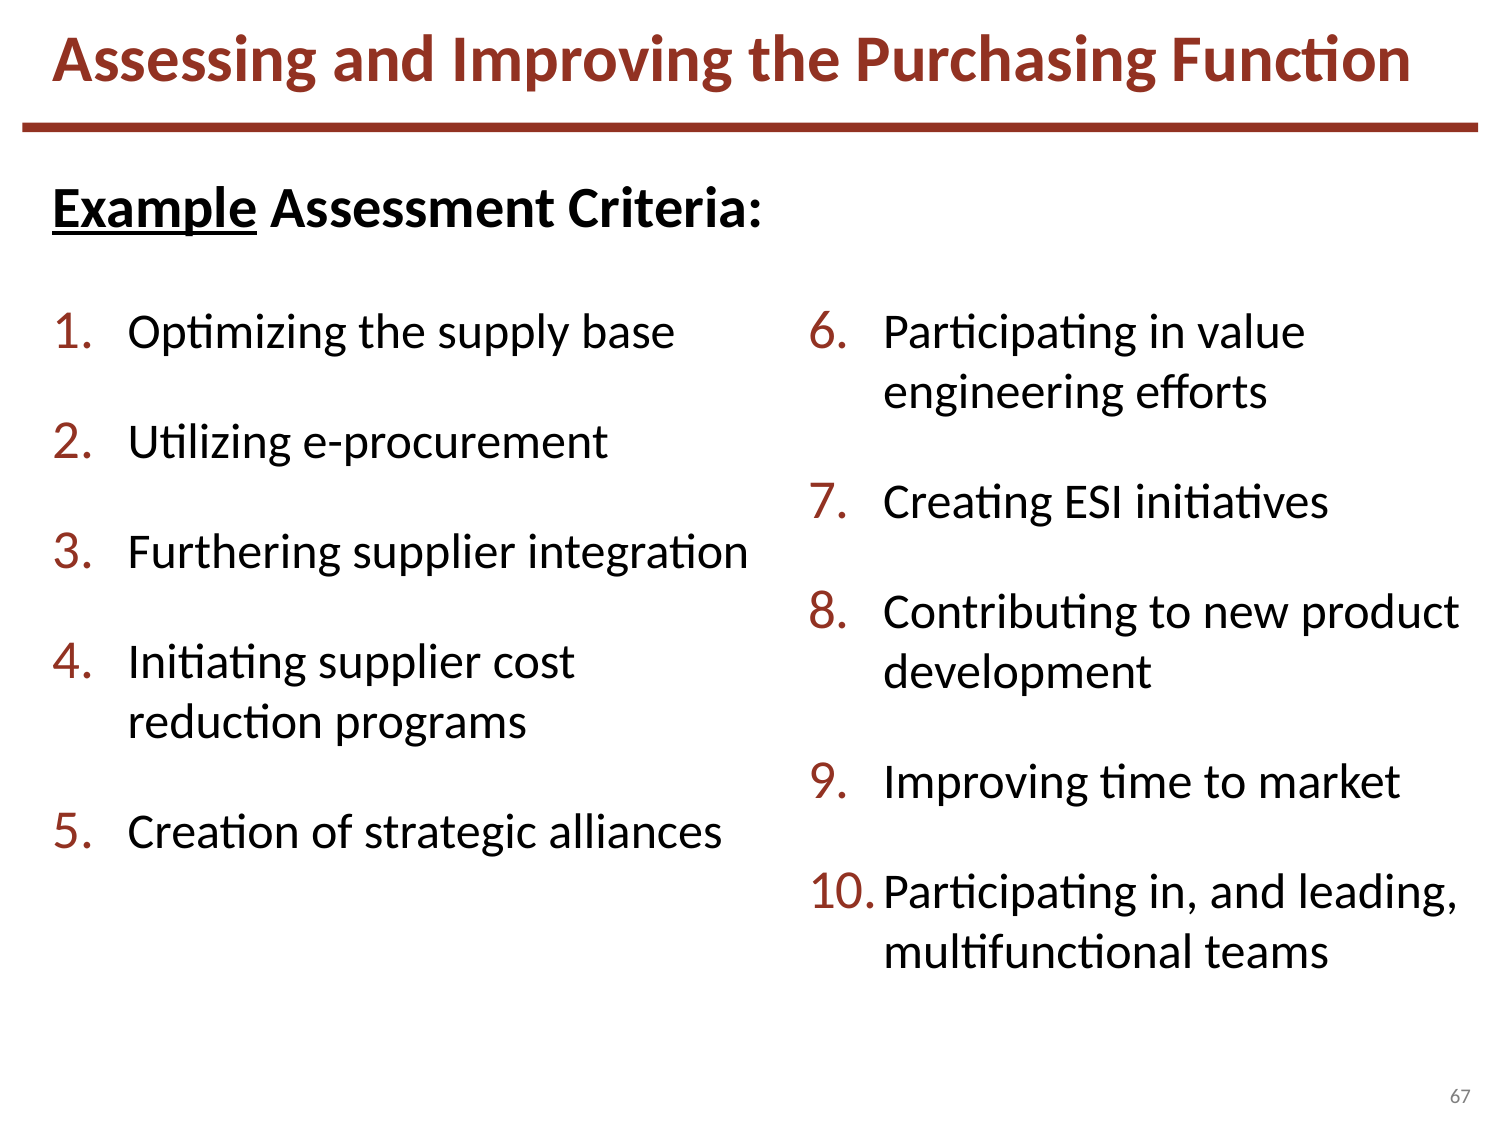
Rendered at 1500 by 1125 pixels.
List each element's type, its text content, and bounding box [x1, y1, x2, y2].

slide_number 67 [1449, 1081, 1482, 1110]
list Participating in value engineering efforts Creating ESI initiatives Contributing to new product development Improving time to market Participating in, and leading, multifunctional teams [792, 290, 1500, 1051]
list Optimizing the supply base Utilizing e-procurement Furthering supplier integration Initiating supplier cost reduction programs Creation of strategic alliances [37, 290, 781, 1042]
title Assessing and Improving the Purchasing Function [37, 10, 1500, 115]
text_box Example Assessment Criteria: [37, 169, 1370, 248]
